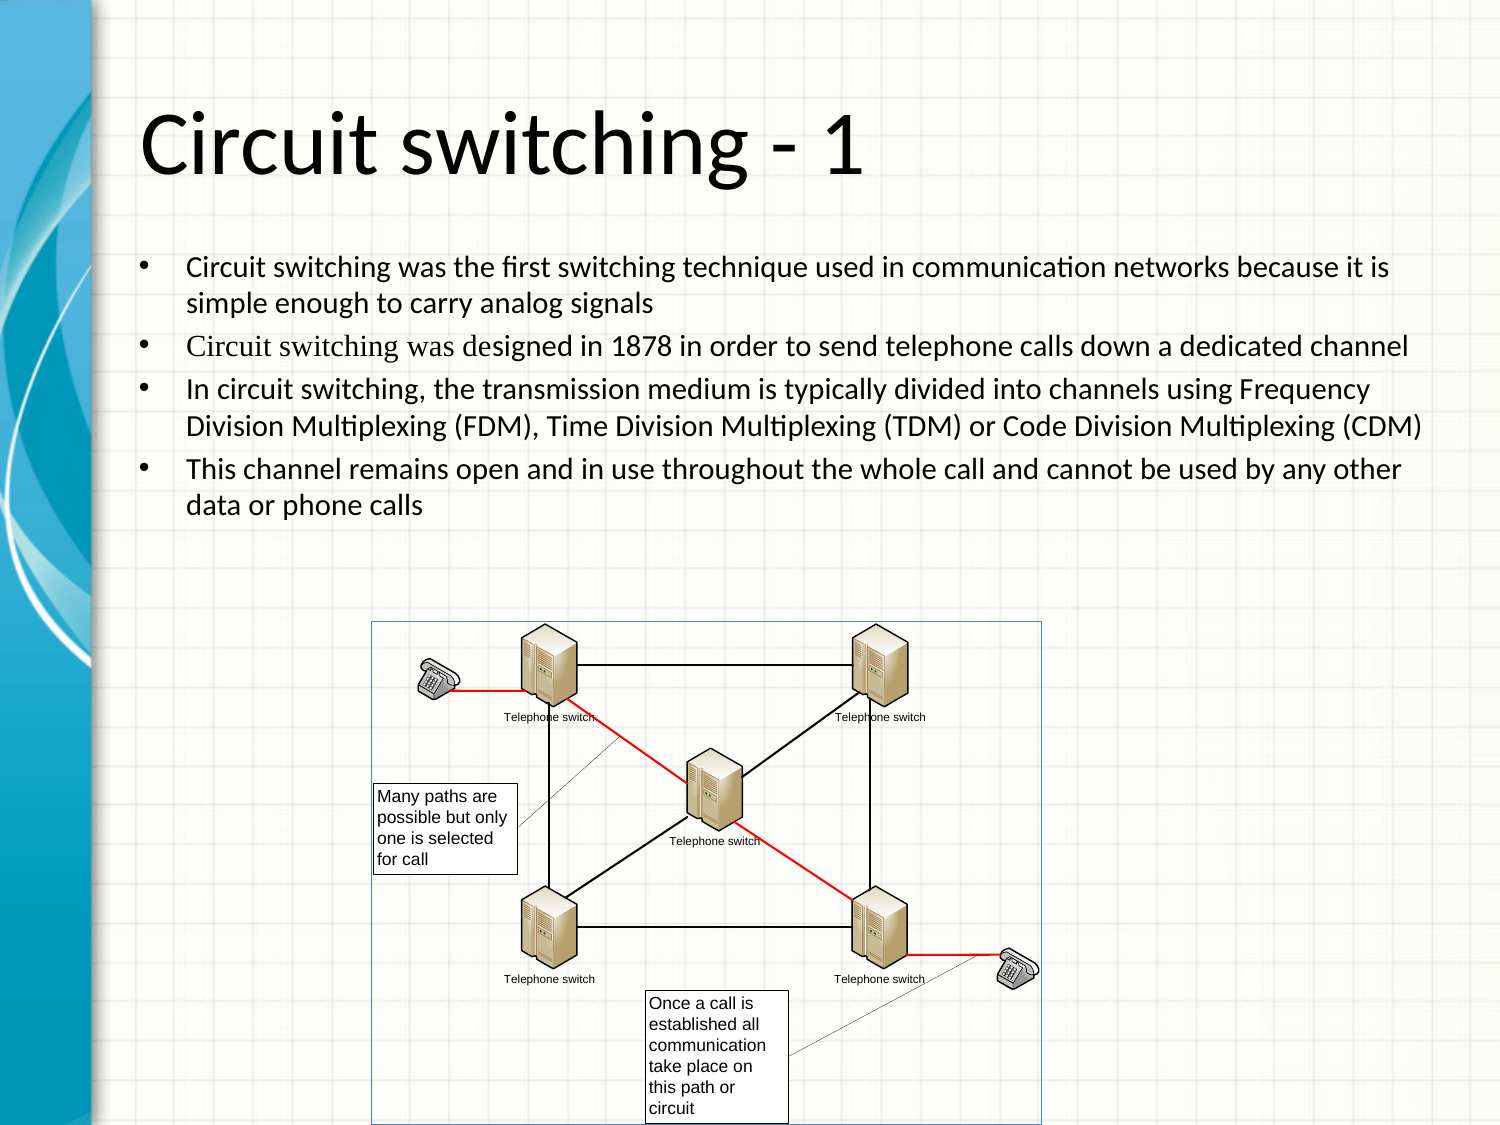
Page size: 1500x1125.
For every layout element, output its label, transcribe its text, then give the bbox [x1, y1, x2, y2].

title Circuit switching - 1 [125, 44, 1450, 232]
picture [0, 0, 1500, 1125]
list Circuit switching was the first switching technique used in communication networks because it is simple enough to carry analog signals Circuit switching was designed in 1878 in order to send telephone calls down a dedicated channel In circuit switching, the transmission medium is typically divided into channels using Frequency Division Multiplexing (FDM), Time Division Multiplexing (TDM) or Code Division Multiplexing (CDM) This channel remains open and in use throughout the whole call and cannot be used by any other data or phone calls [123, 196, 1449, 610]
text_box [371, 621, 1042, 1125]
